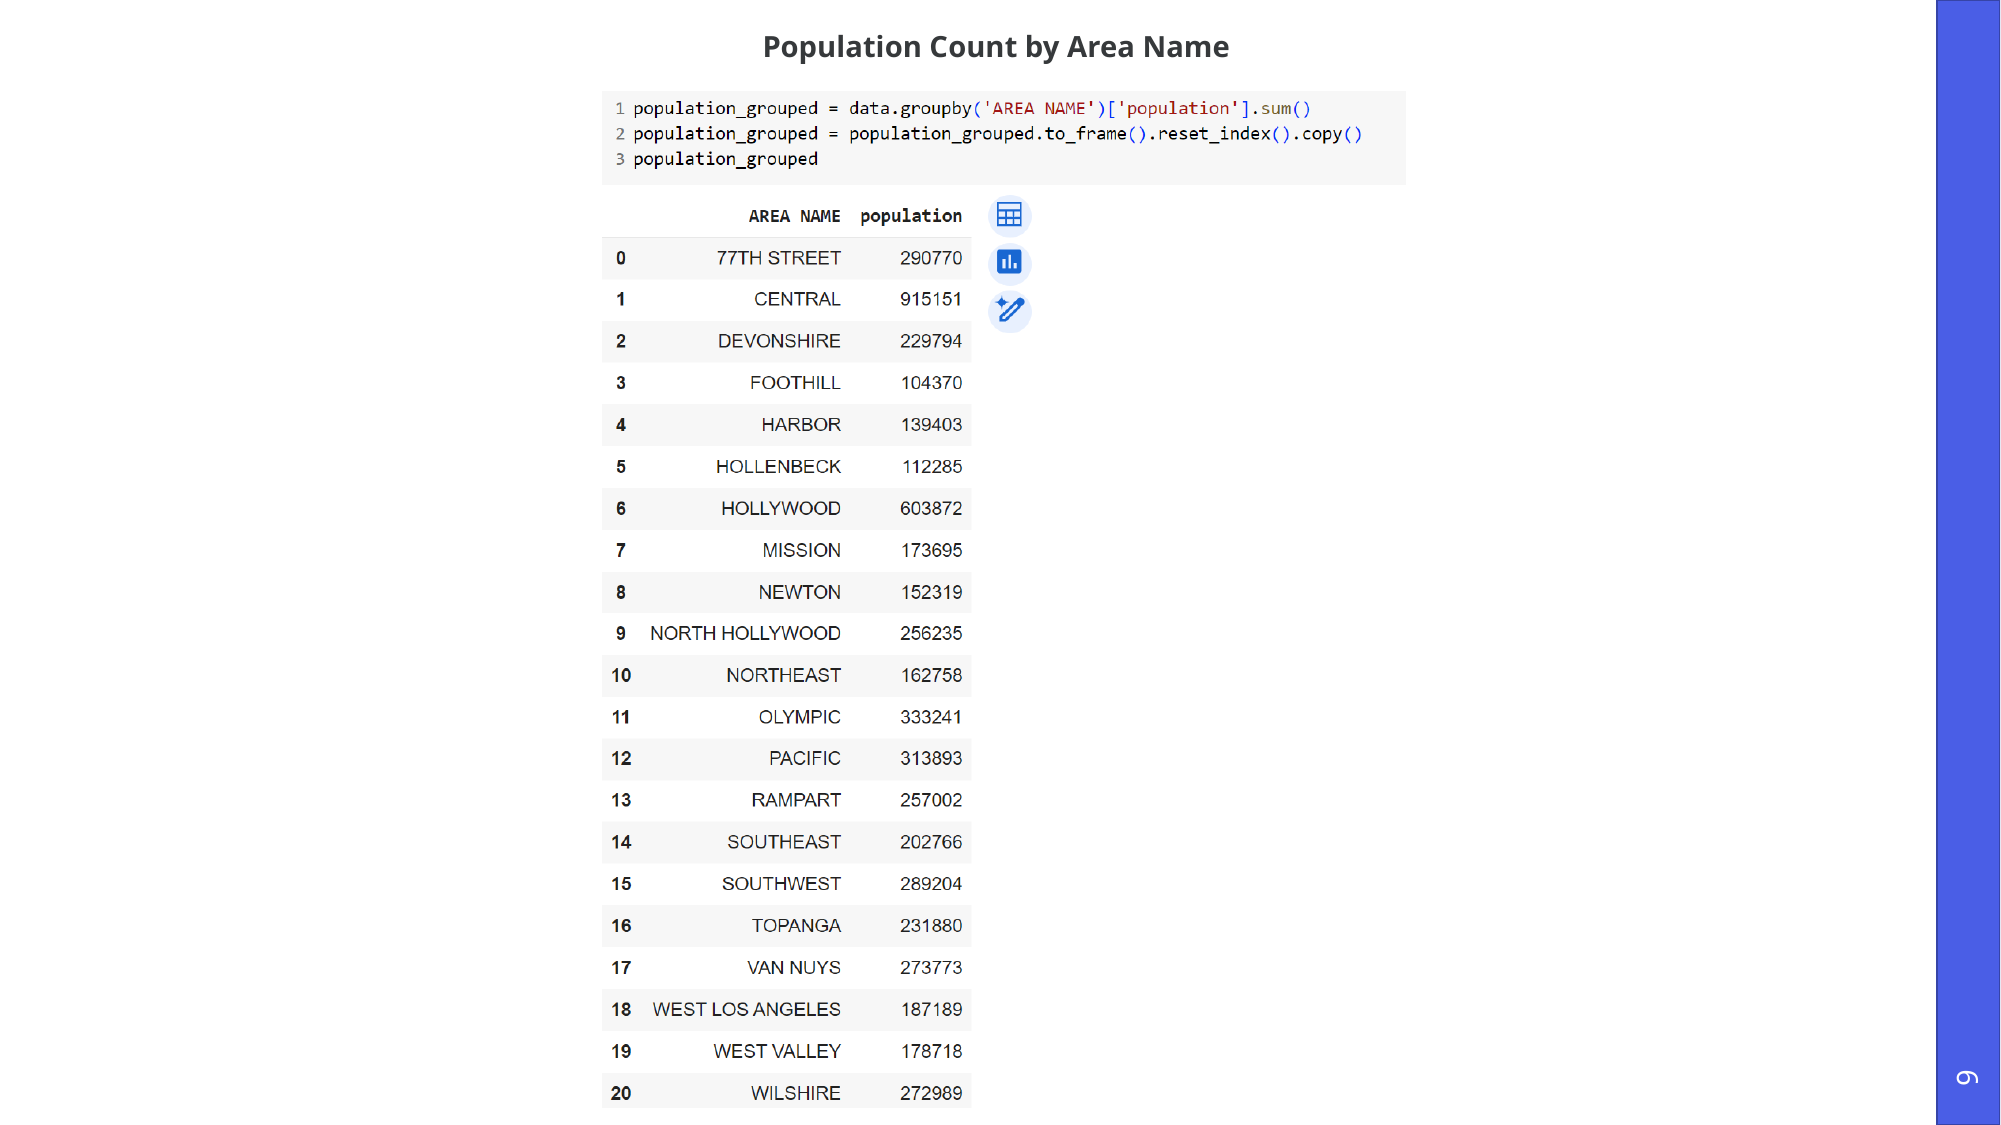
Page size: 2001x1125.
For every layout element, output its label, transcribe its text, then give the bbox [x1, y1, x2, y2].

slide_number ‹#› [1937, 1032, 2000, 1125]
text_box Population Count by Area Name [386, 17, 1607, 79]
picture [601, 90, 1406, 1108]
